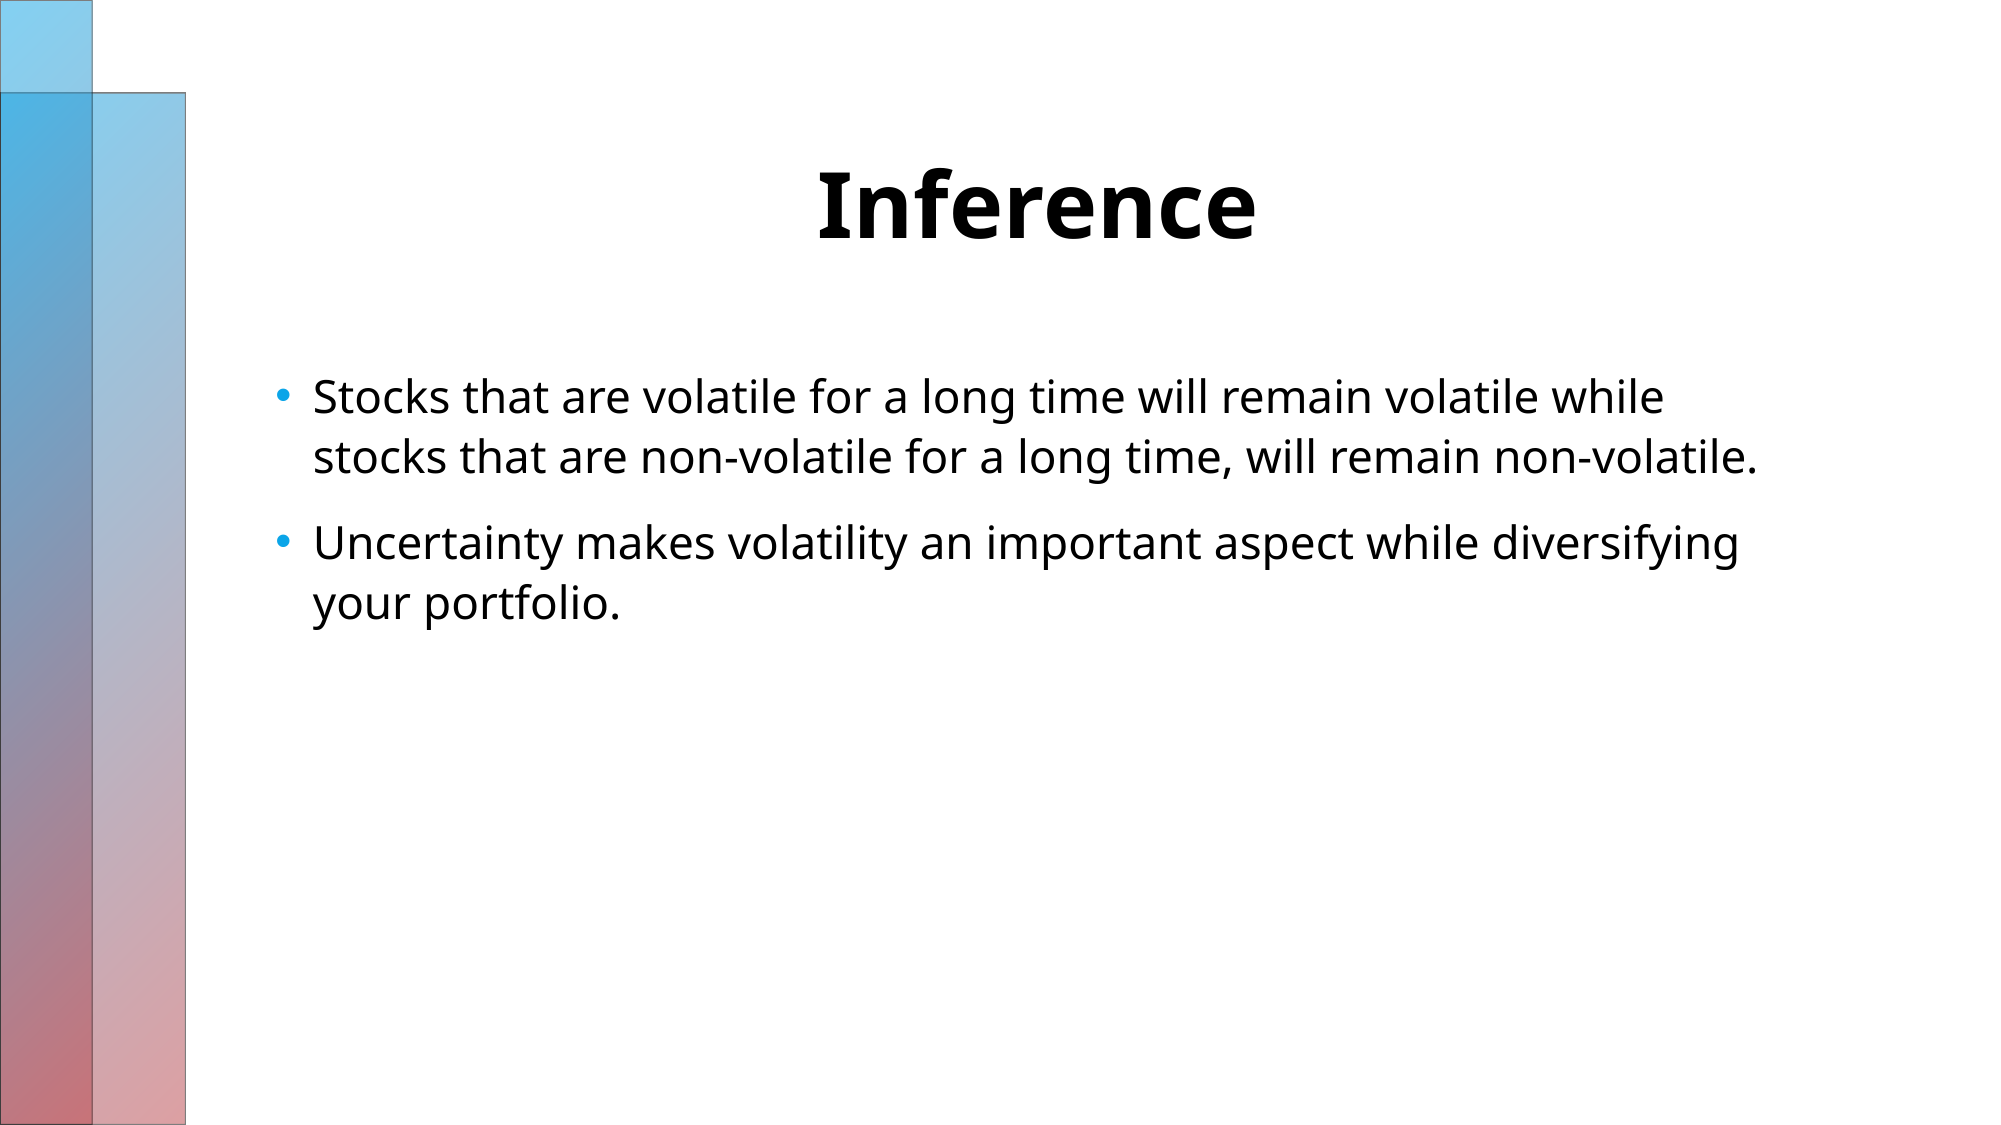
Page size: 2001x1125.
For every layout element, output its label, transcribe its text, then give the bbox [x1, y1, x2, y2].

title Inference [260, 74, 1817, 329]
list Stocks that are volatile for a long time will remain volatile while stocks that are non-volatile for a long time, will remain non-volatile. Uncertainty makes volatility an important aspect while diversifying your portfolio. [260, 354, 1817, 999]
